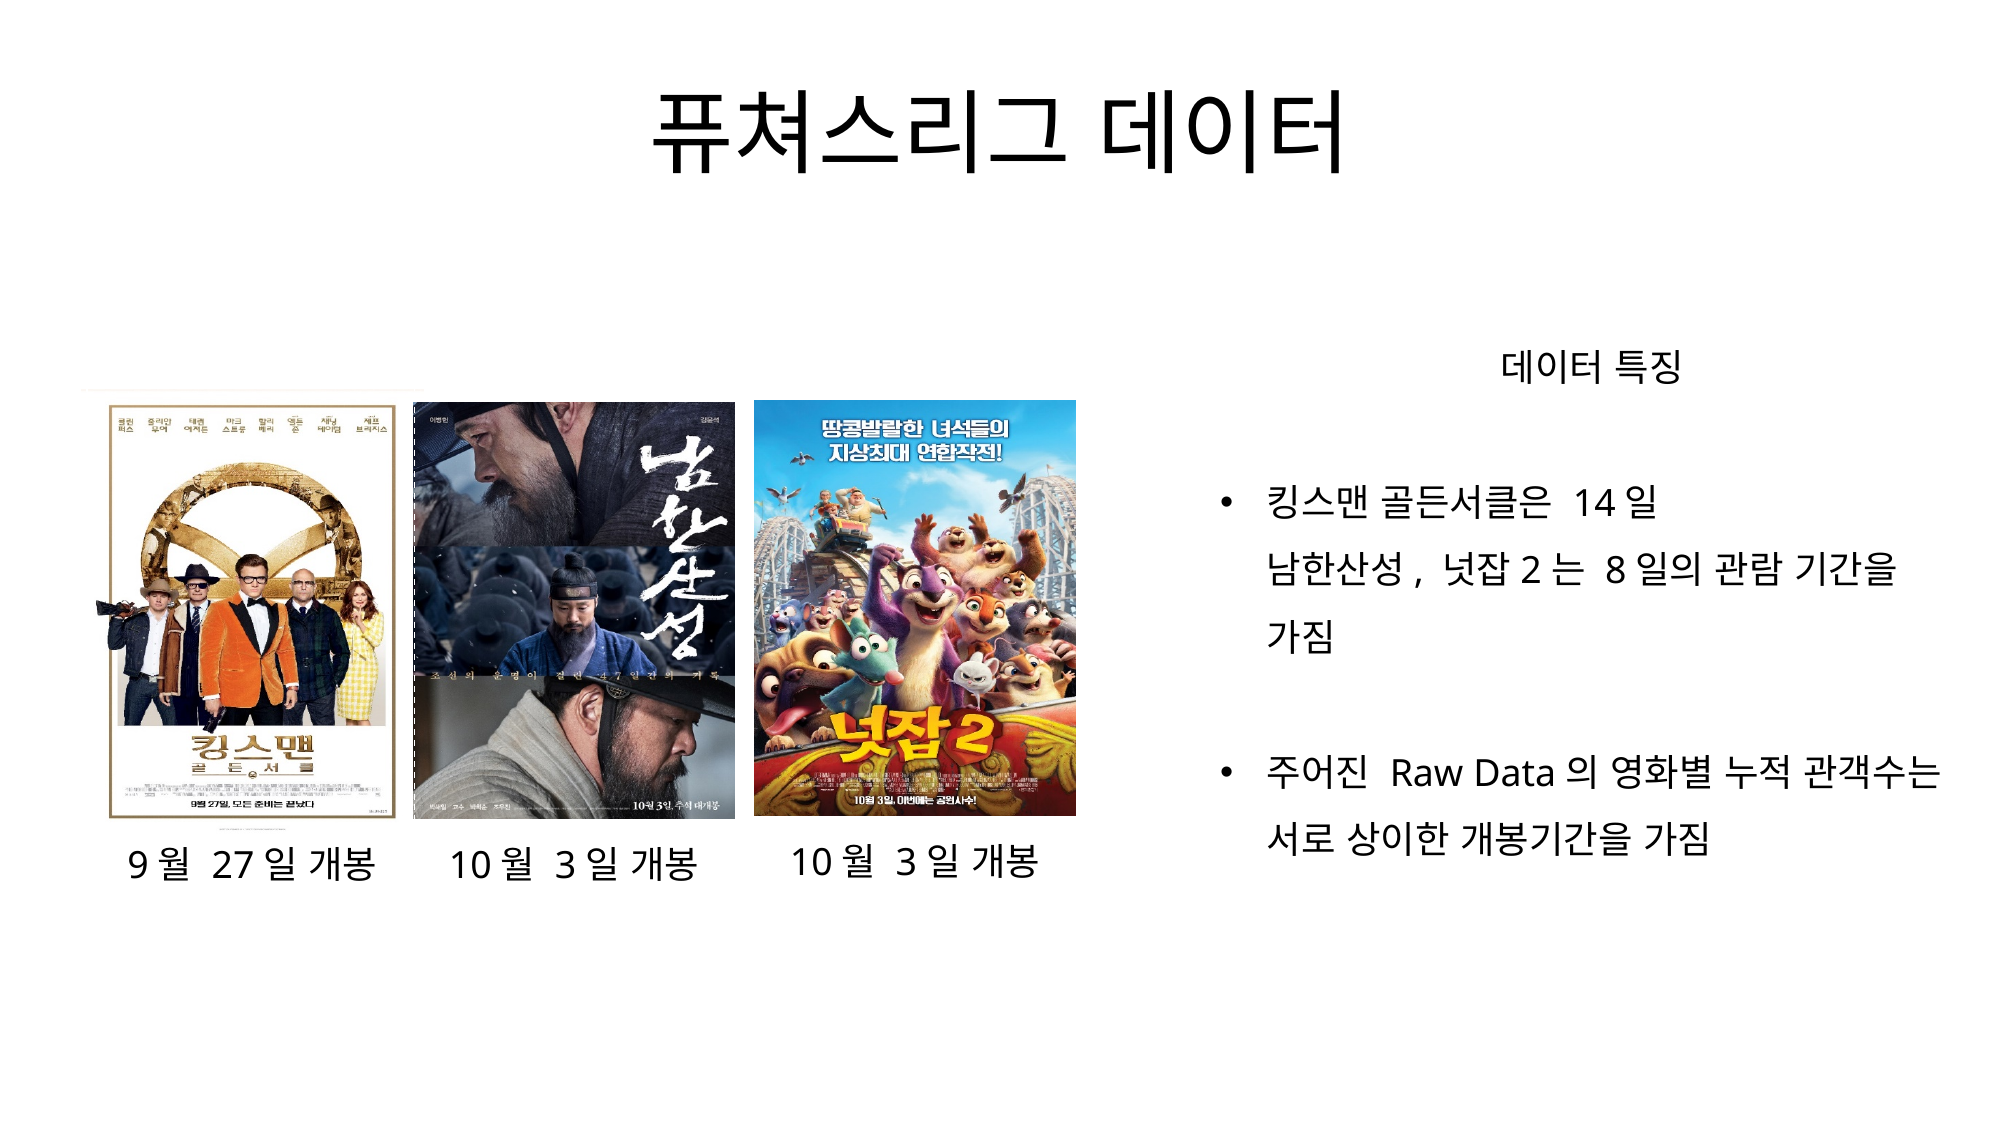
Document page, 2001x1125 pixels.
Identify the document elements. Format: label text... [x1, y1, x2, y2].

text_box 퓨쳐스리그 데이터 [321, 67, 1678, 193]
text_box 10월 3일 개봉 [770, 834, 1060, 890]
text_box 10월 3일 개봉 [429, 834, 719, 894]
text_box 9월 27일 개봉 [107, 834, 397, 894]
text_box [81, 389, 1076, 834]
text_box 데이터 특징 킹스맨 골든서클은 14일 남한산성, 넛잡2는 8일의 관람 기간을 가짐 주어진 Raw Data의 영화별 누적 관객수는 서로 상이한 개봉기간을 가짐 [1205, 313, 1980, 869]
